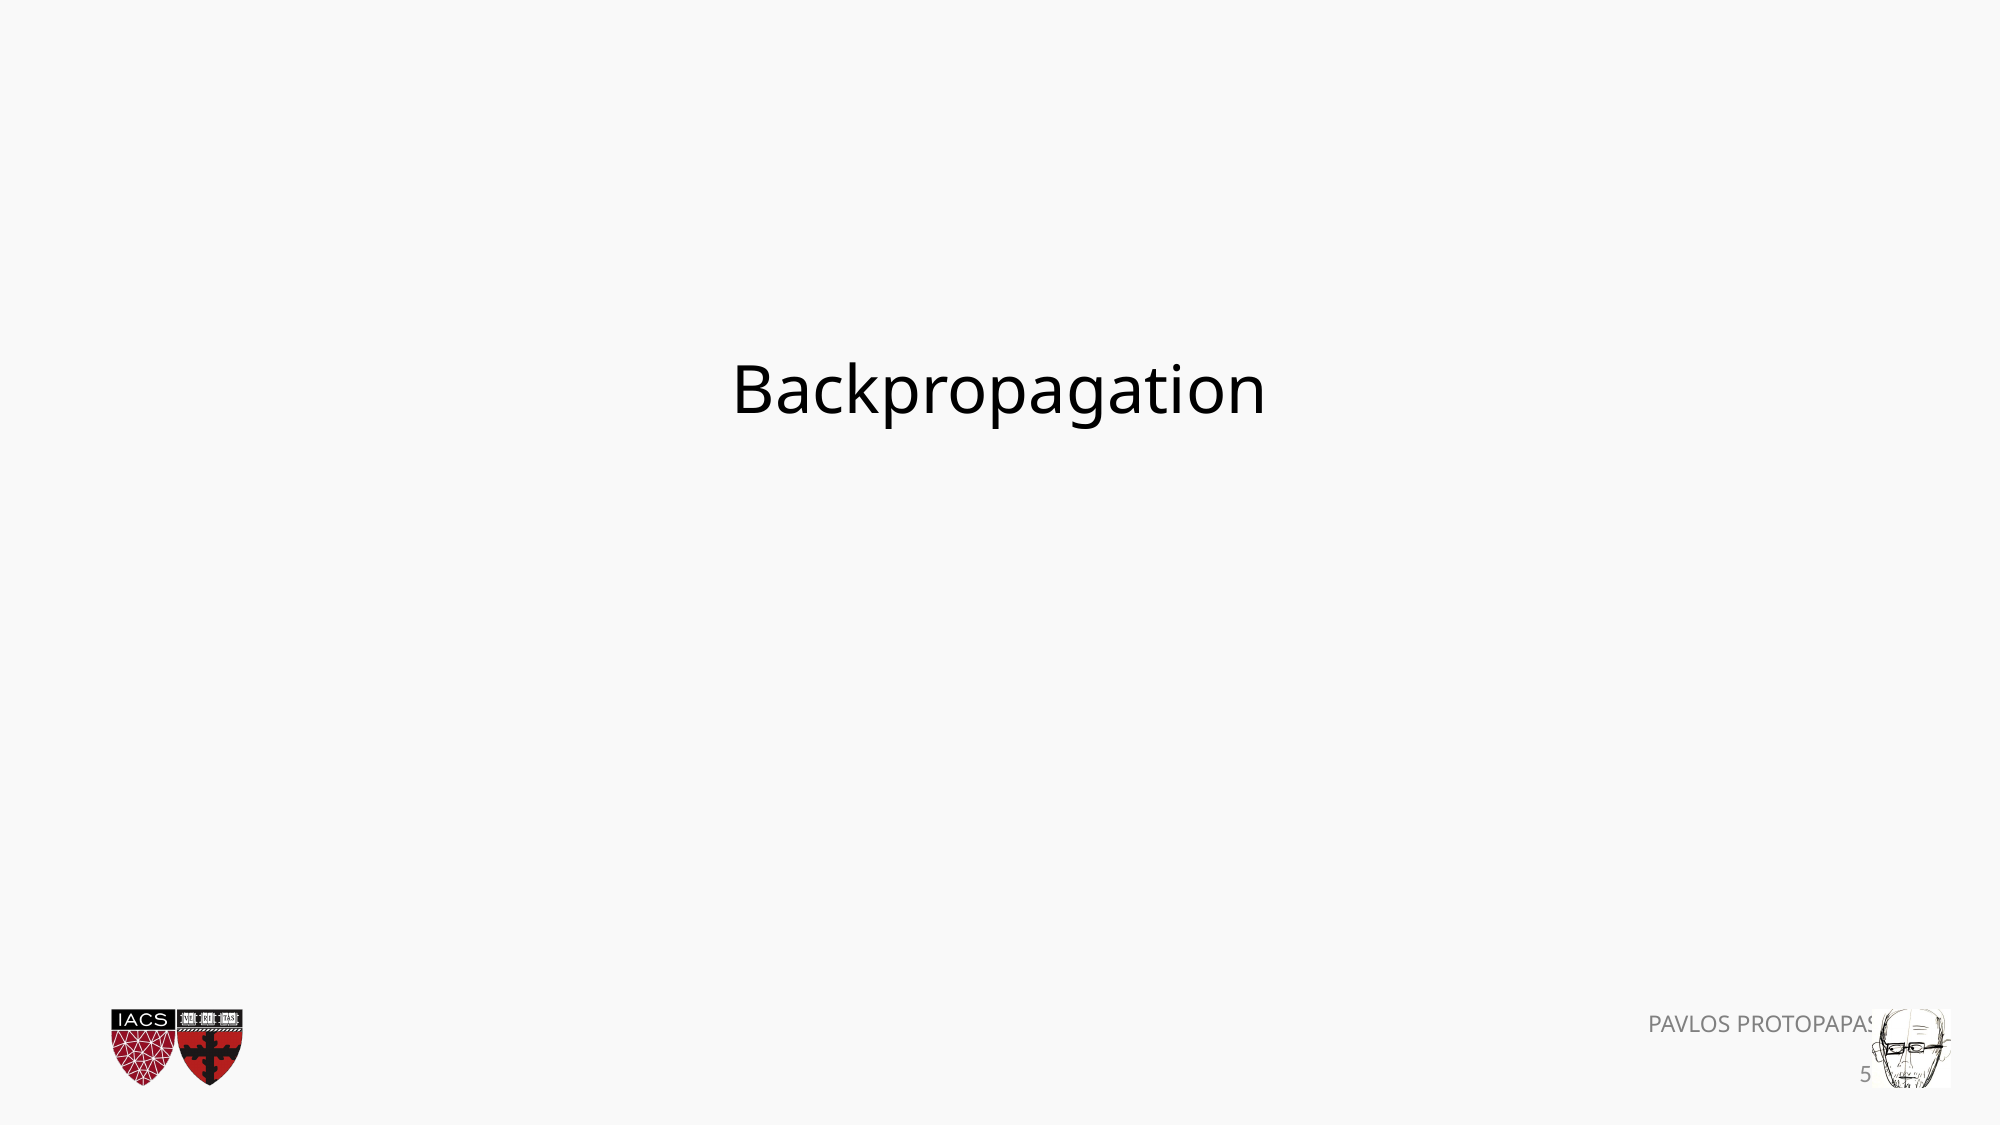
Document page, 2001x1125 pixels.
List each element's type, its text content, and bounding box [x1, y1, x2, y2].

title Backpropagation [99, 339, 1900, 465]
picture [109, 1009, 243, 1086]
slide_number 58 [1433, 1042, 1900, 1103]
picture [1872, 1009, 1951, 1088]
